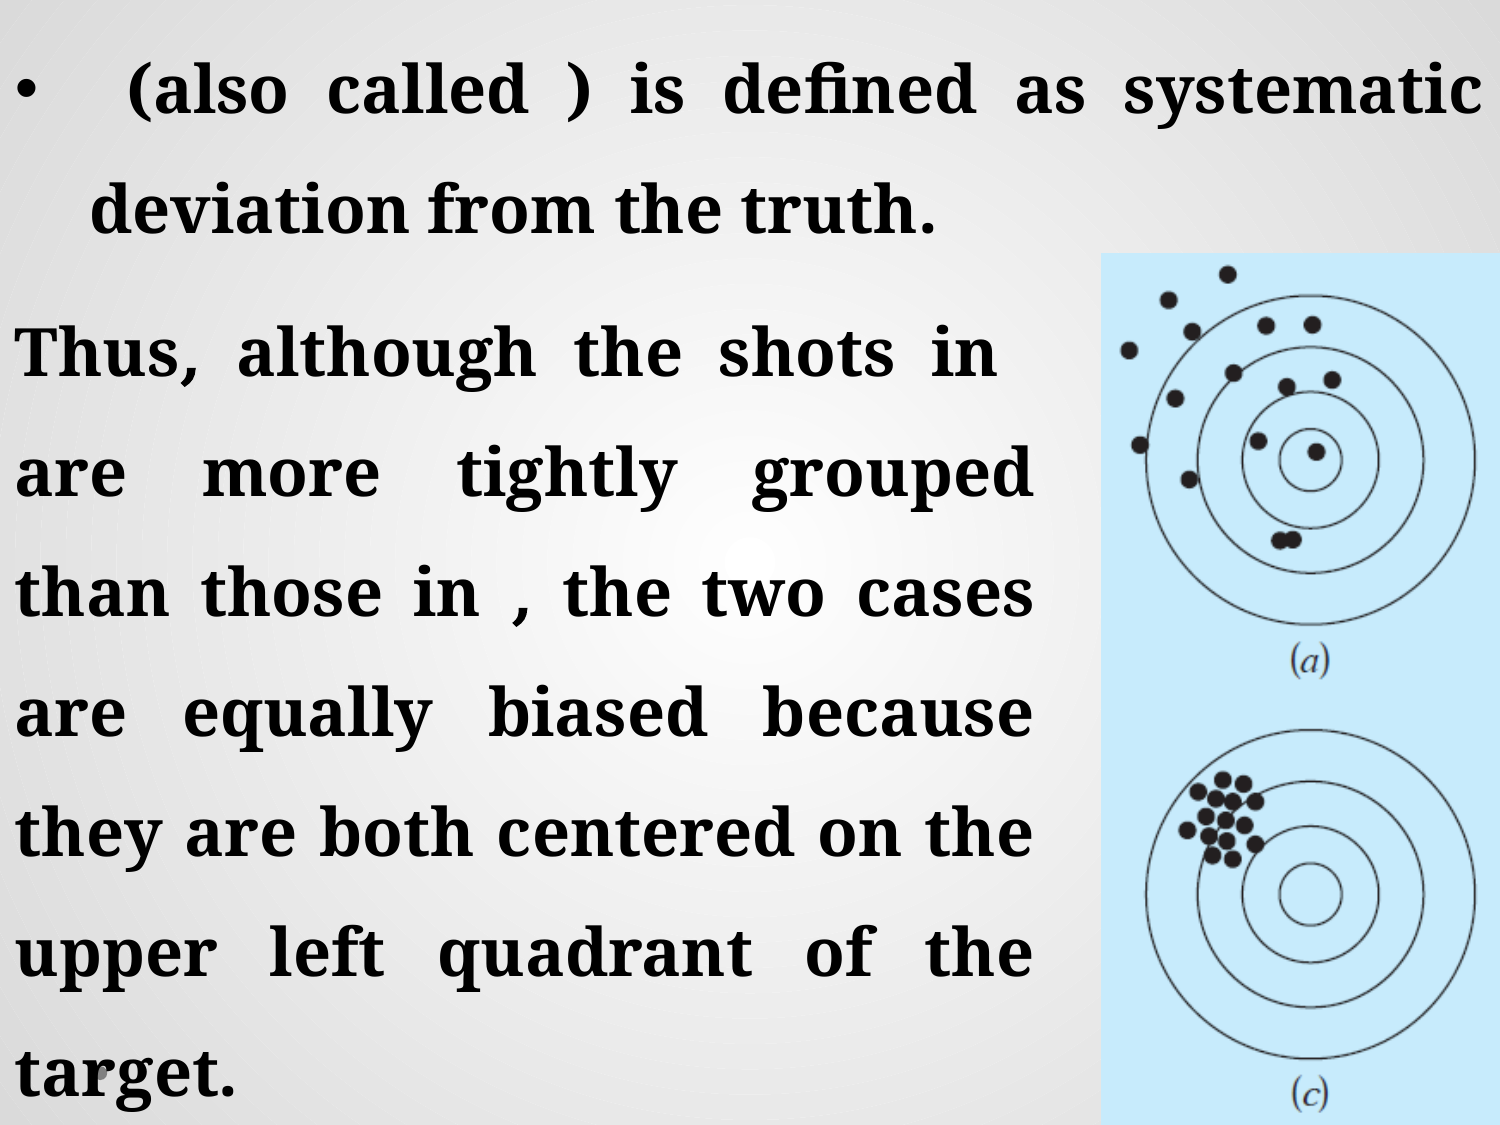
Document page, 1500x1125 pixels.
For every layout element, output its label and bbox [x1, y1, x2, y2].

picture [1101, 253, 1500, 1125]
